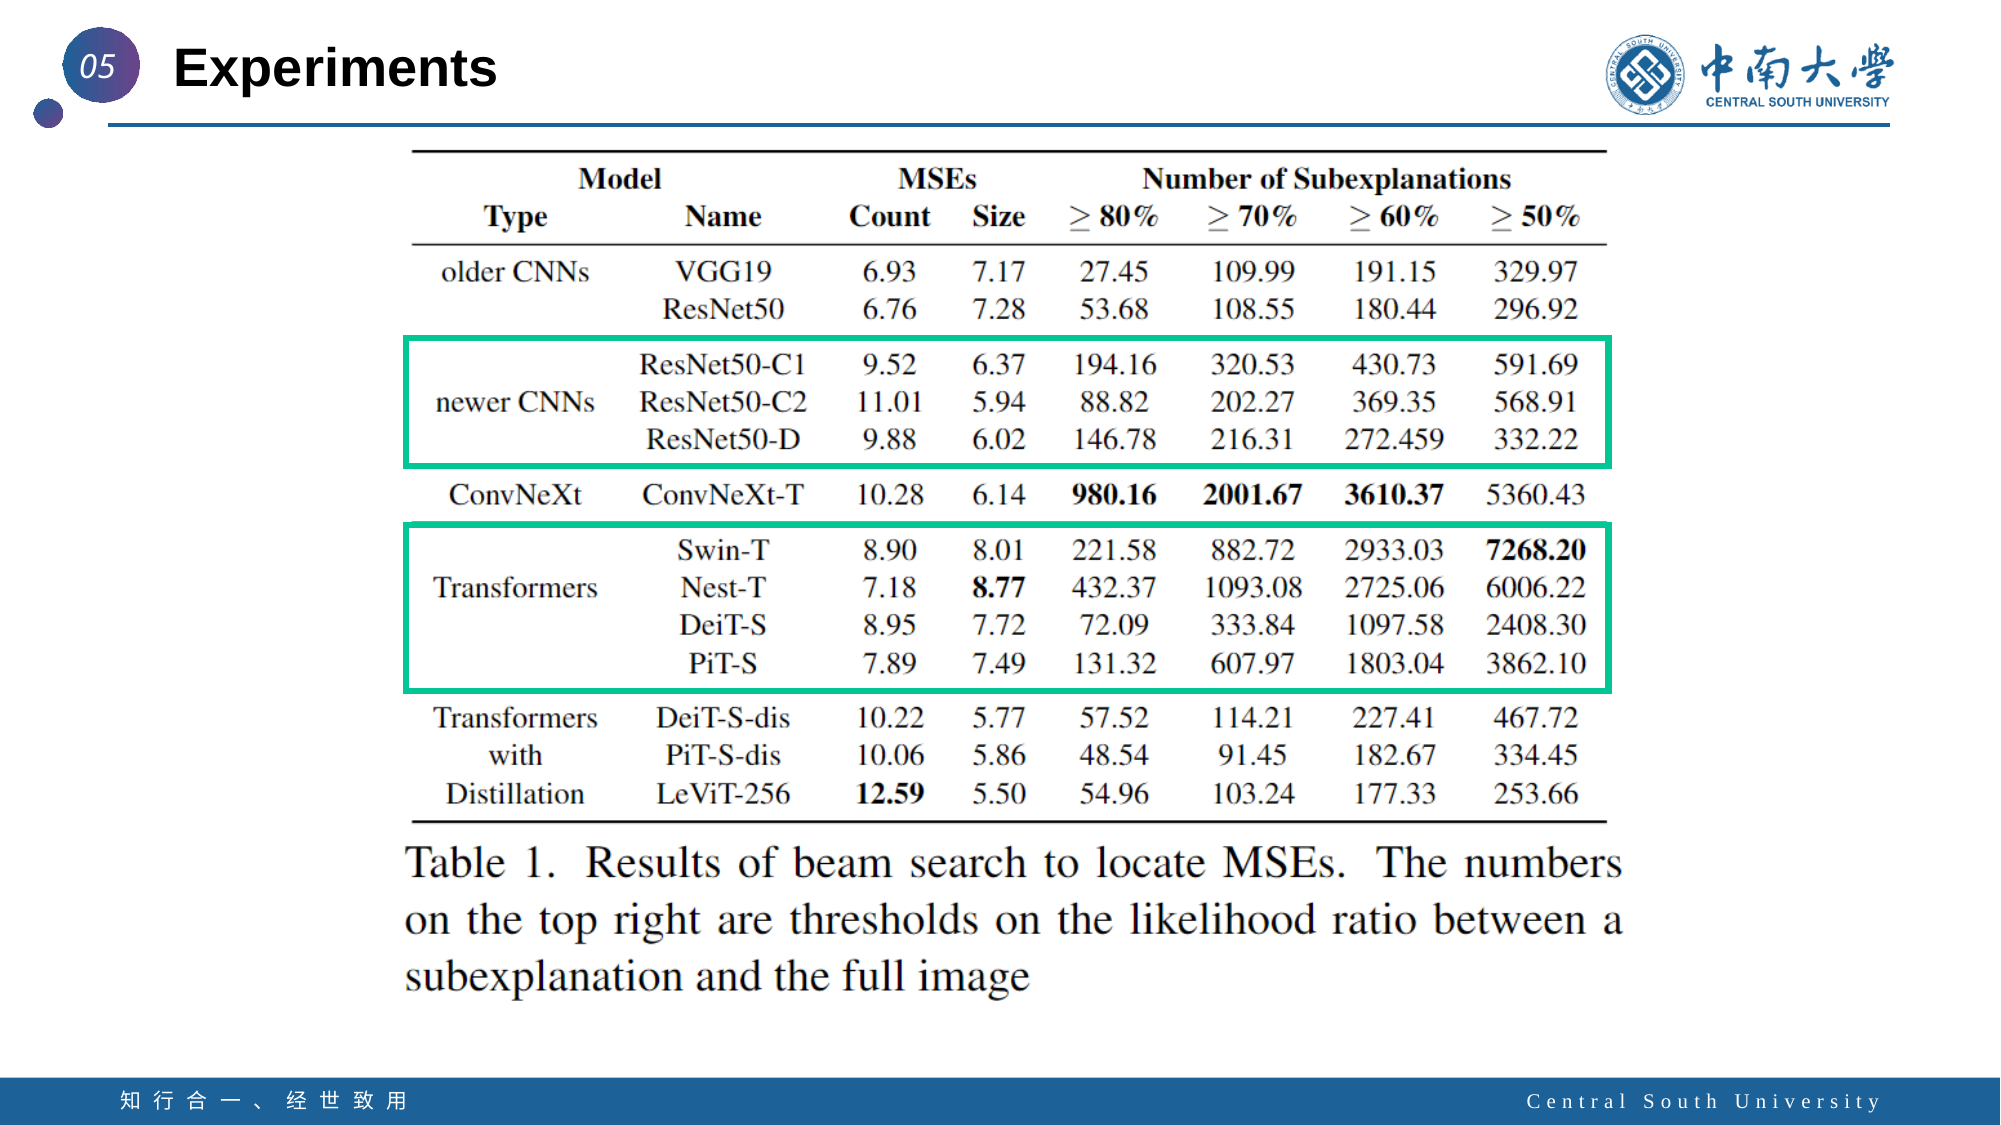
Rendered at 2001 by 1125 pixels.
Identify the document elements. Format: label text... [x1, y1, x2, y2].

picture [382, 136, 1633, 1019]
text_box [33, 26, 153, 128]
text_box Central South University [1511, 1080, 1894, 1120]
text_box 知行合一、经世致用 [105, 1080, 423, 1120]
text_box [0, 1077, 2000, 1125]
picture [1595, 28, 1907, 121]
text_box [158, 0, 1050, 118]
text_box Experiments [173, 22, 1065, 106]
